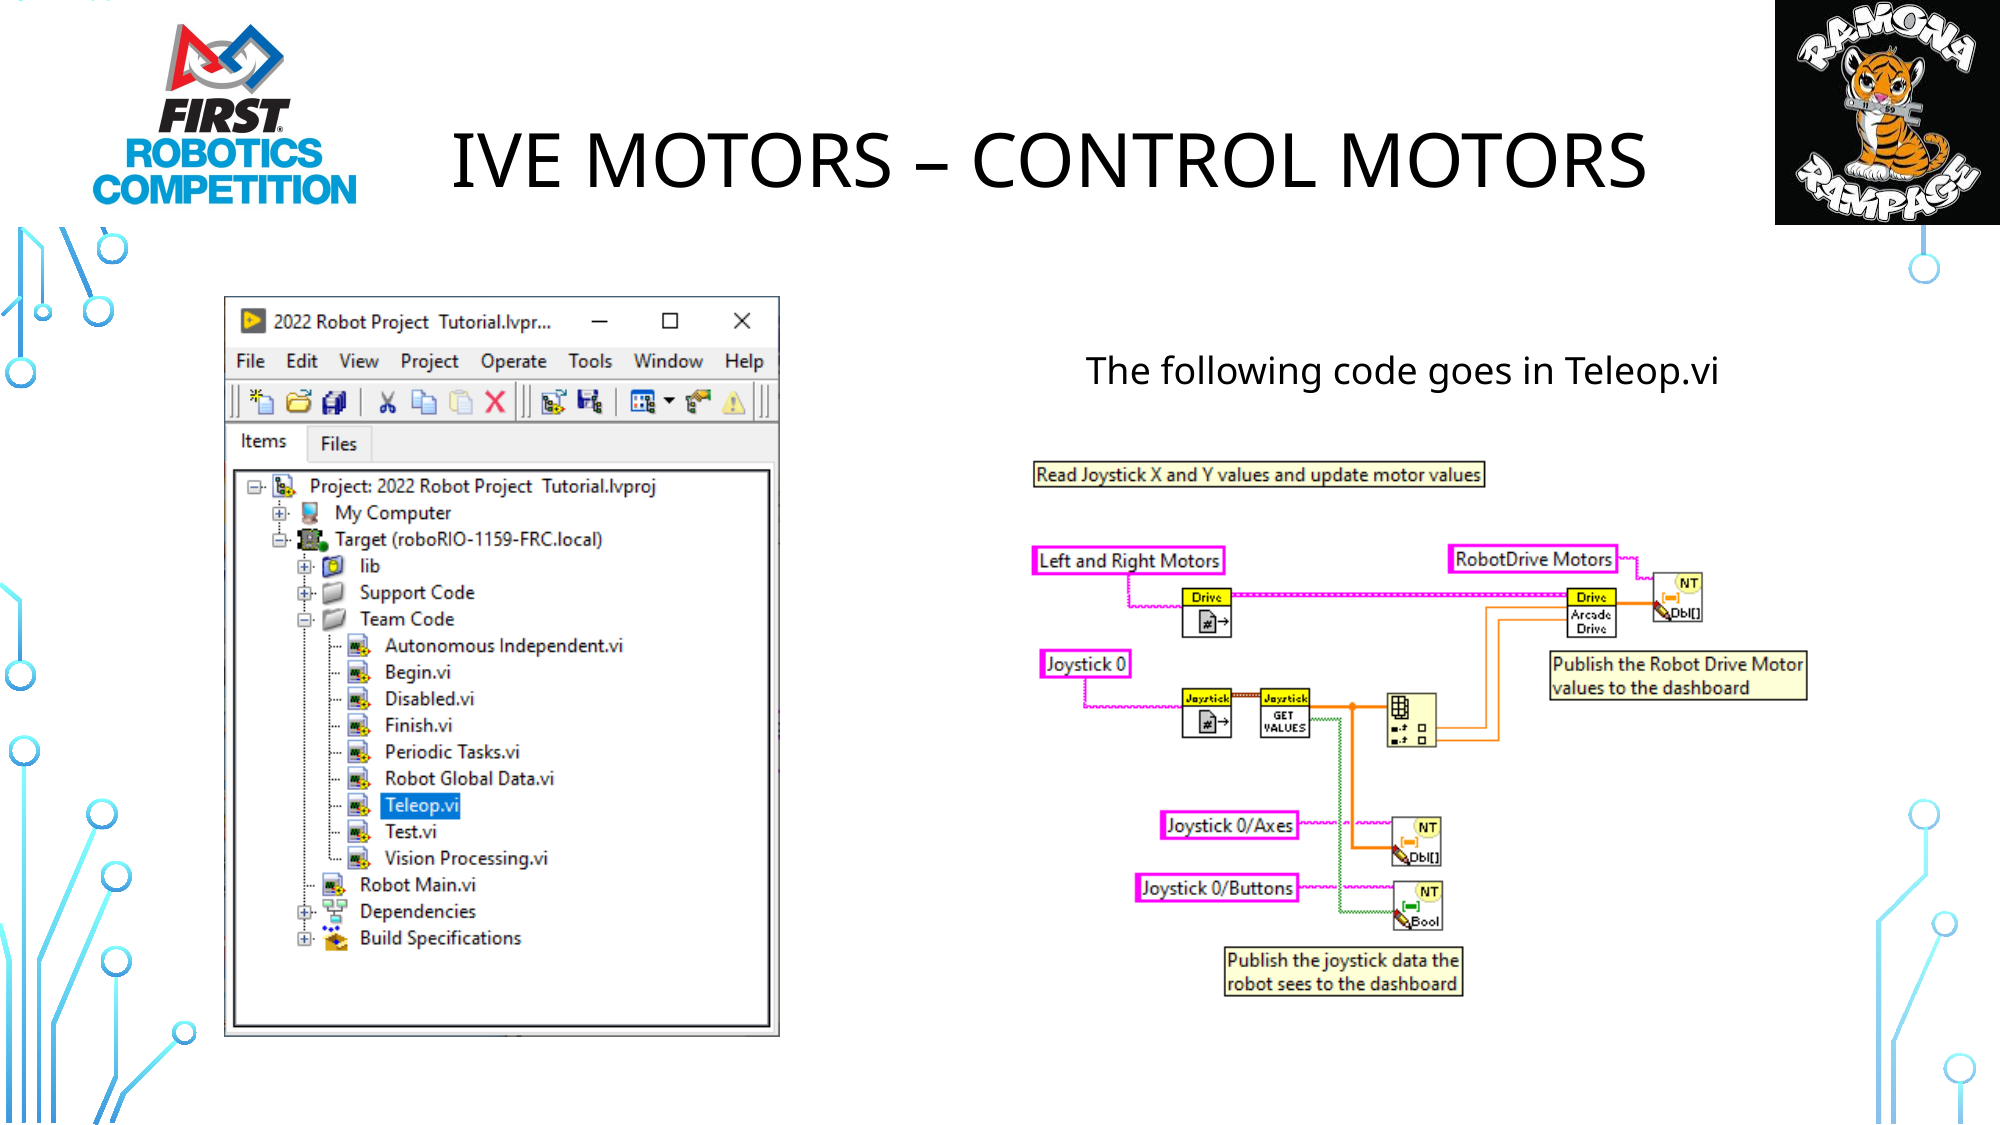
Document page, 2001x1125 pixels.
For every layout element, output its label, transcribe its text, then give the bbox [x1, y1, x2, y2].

picture [224, 295, 780, 1037]
text_box The following code goes in Teleop.vi [1071, 340, 1736, 400]
picture [0, 1, 450, 227]
picture [985, 433, 1822, 1025]
picture [1774, 0, 2000, 226]
title Drive motors – control Motors [450, 101, 1774, 225]
